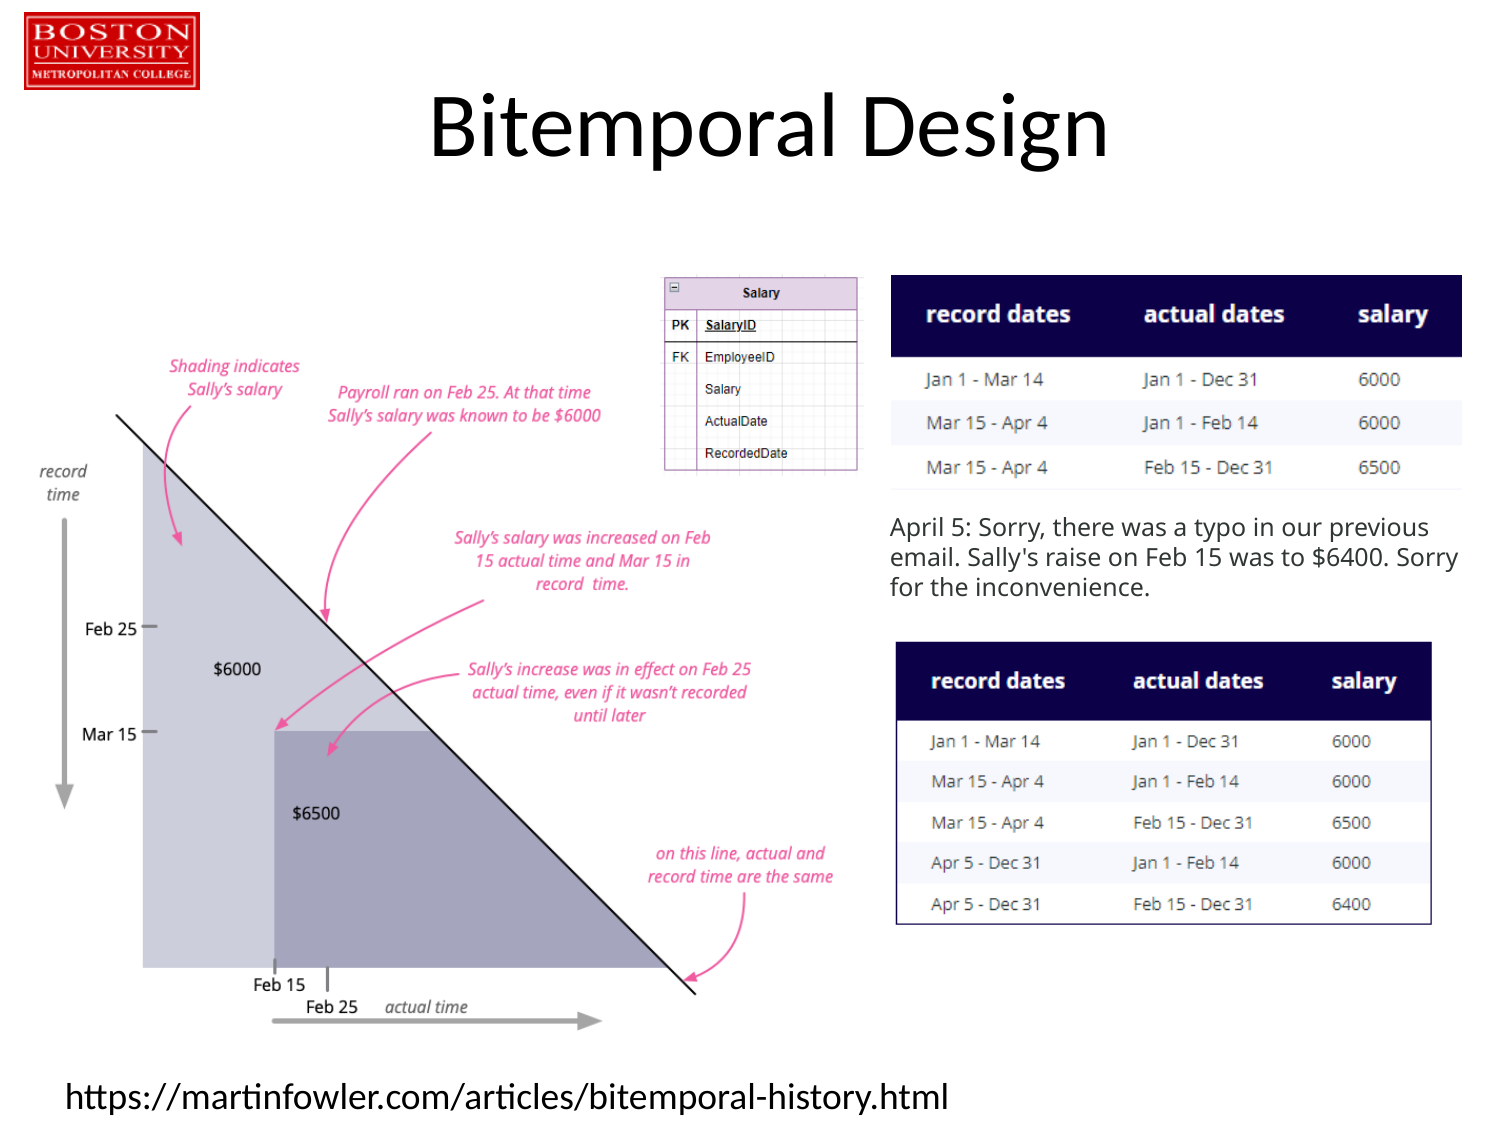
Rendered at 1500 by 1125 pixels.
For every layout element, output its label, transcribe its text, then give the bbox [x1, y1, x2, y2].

text_box April 5: Sorry, there was a typo in our previous email. Sally's raise on Feb 15 was to $6400. Sorry for the inconvenience. [874, 503, 1475, 609]
picture [891, 275, 1463, 490]
picture [891, 638, 1437, 929]
title Bitemporal Design [73, 62, 1467, 183]
picture [24, 12, 201, 90]
text_box https://martinfowler.com/articles/bitemporal-history.html [50, 1064, 1075, 1125]
picture [24, 273, 865, 1032]
